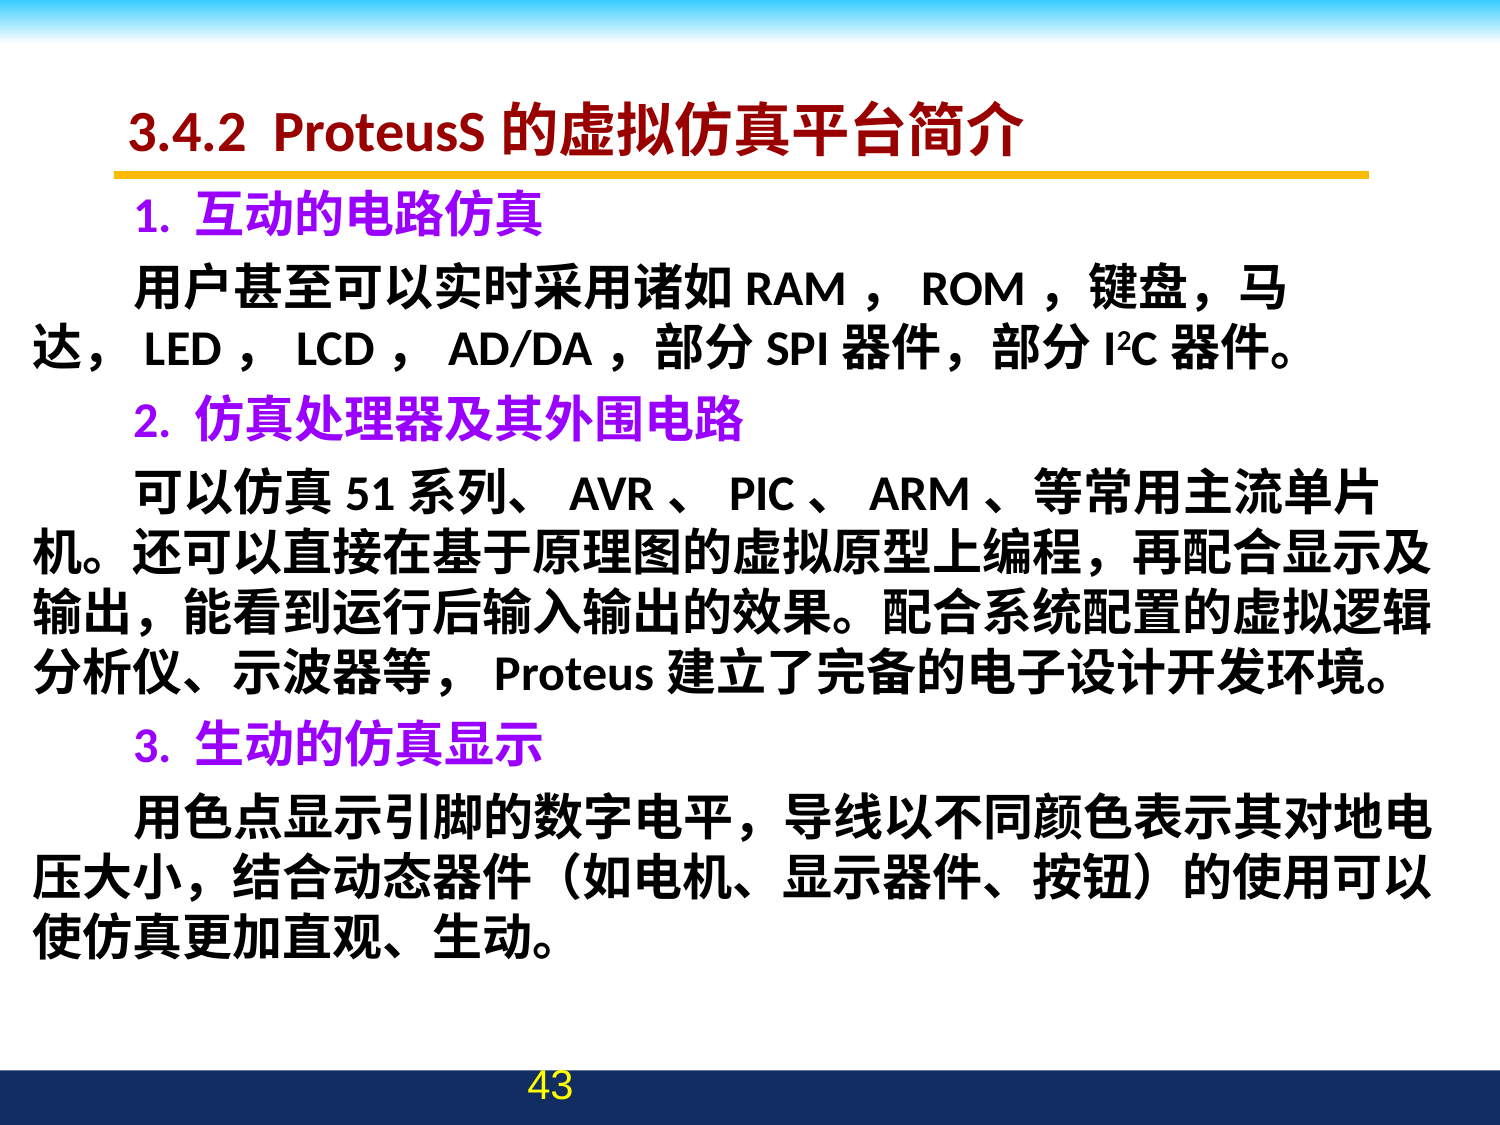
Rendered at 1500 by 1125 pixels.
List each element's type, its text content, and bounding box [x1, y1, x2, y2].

list 1. 互动的电路仿真 用户甚至可以实时采用诸如RAM，ROM，键盘，马达，LED，LCD，AD/DA，部分SPI器件，部分I2C器件。 2. 仿真处理器及其外围电路 可以仿真51系列、AVR、PIC、ARM、等常用主流单片机。还可以直接在基于原理图的虚拟原型上编程，再配合显示及输出，能看到运行后输入输出的效果。配合系统配置的虚拟逻辑分析仪、示波器等，Proteus建立了完备的电子设计开发环境。 3. 生动的仿真显示 用色点显示引脚的数字电平，导线以不同颜色表示其对地电压大小，结合动态器件（如电机、显示器件、按钮）的使用可以使仿真更加直观、生动。 [17, 174, 1483, 988]
title 3.4.2 ProteusS的虚拟仿真平台简介 [112, 78, 1371, 174]
footer 43 [512, 1050, 988, 1125]
